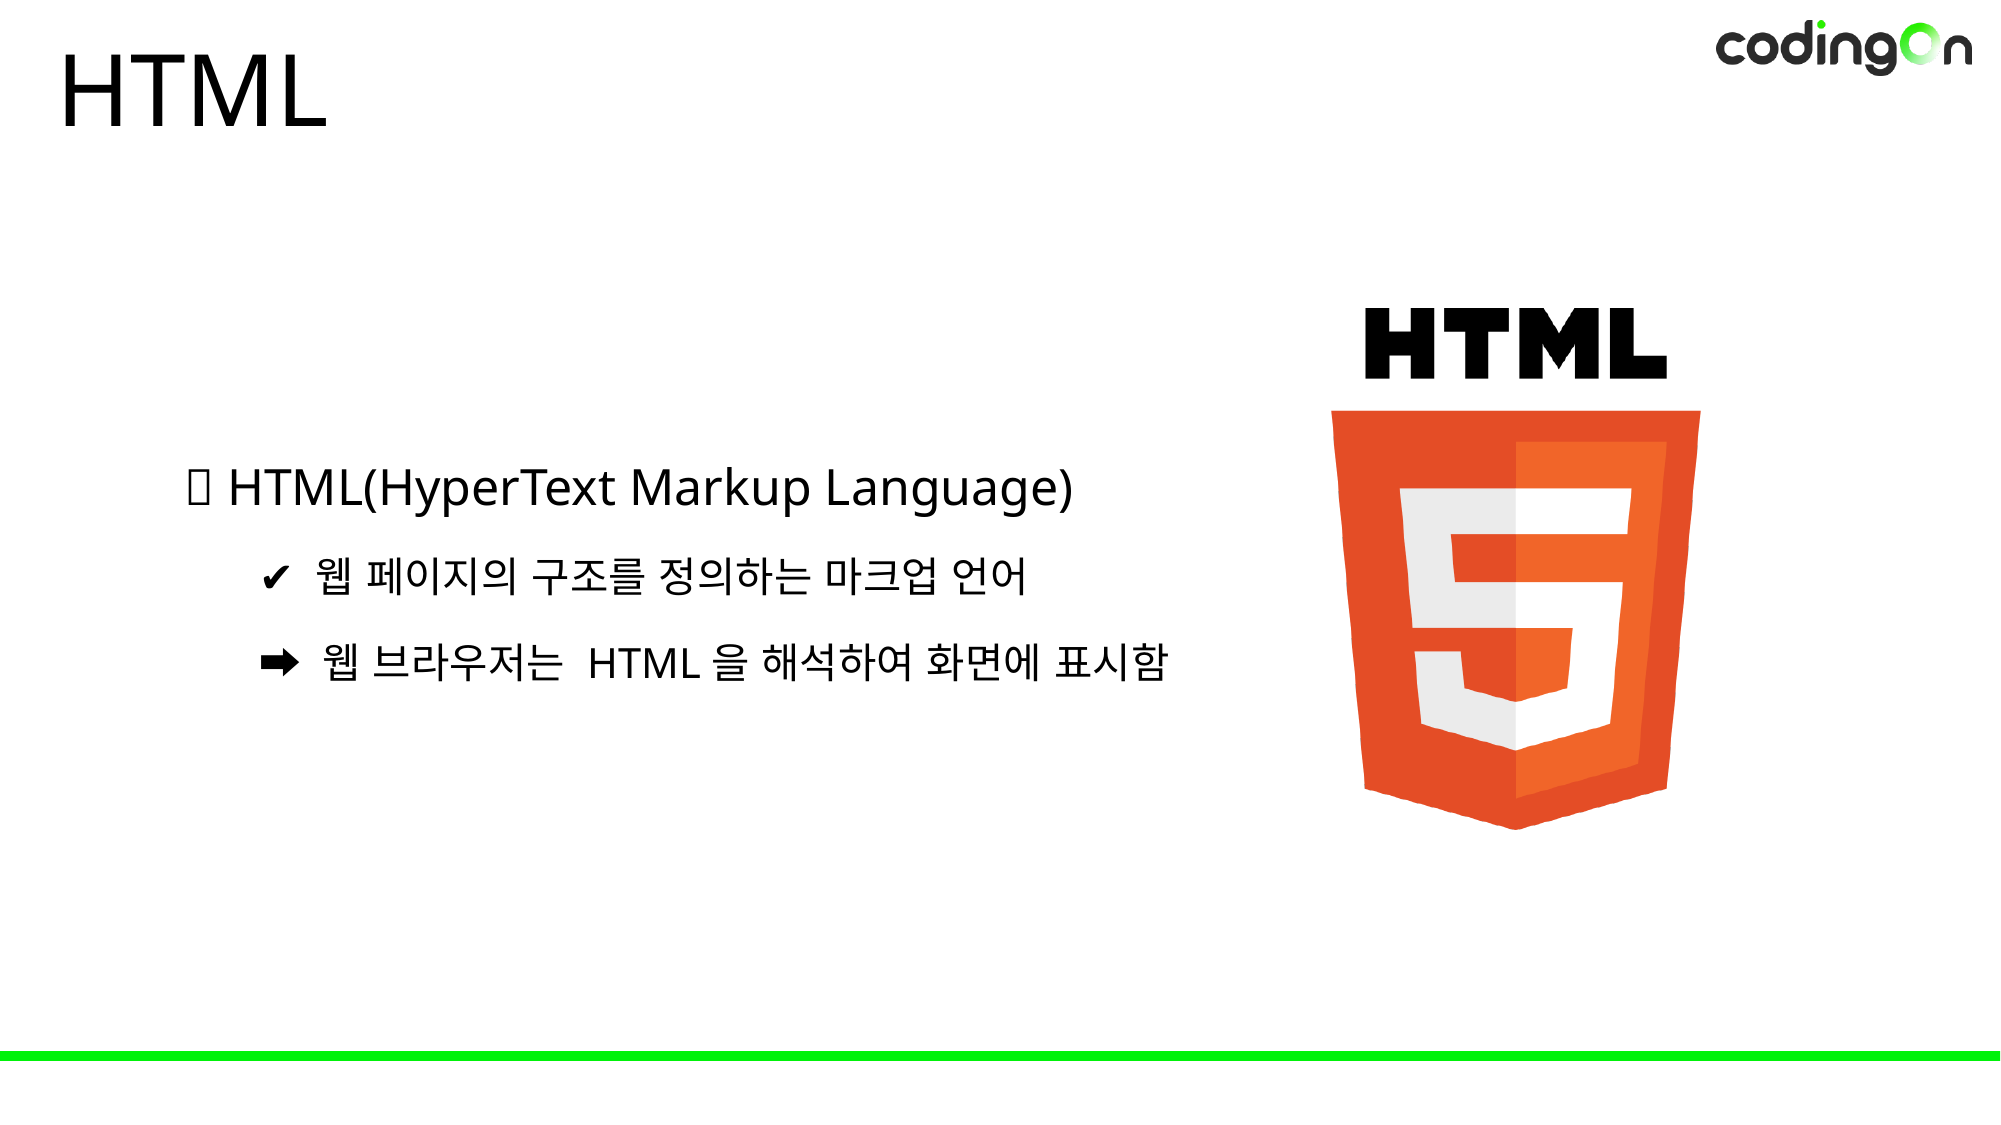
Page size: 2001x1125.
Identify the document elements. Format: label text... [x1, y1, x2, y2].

title HTML [41, 0, 1767, 188]
picture [1767, 20, 1972, 76]
text_box 💡 HTML(HyperText Markup Language) ✔️ 웹 페이지의 구조를 정의하는 마크업 언어 ➡️ 웹 브라우저는 HTML을 해석하여 화면에 표시함 [169, 418, 1186, 721]
picture [1255, 308, 1776, 830]
